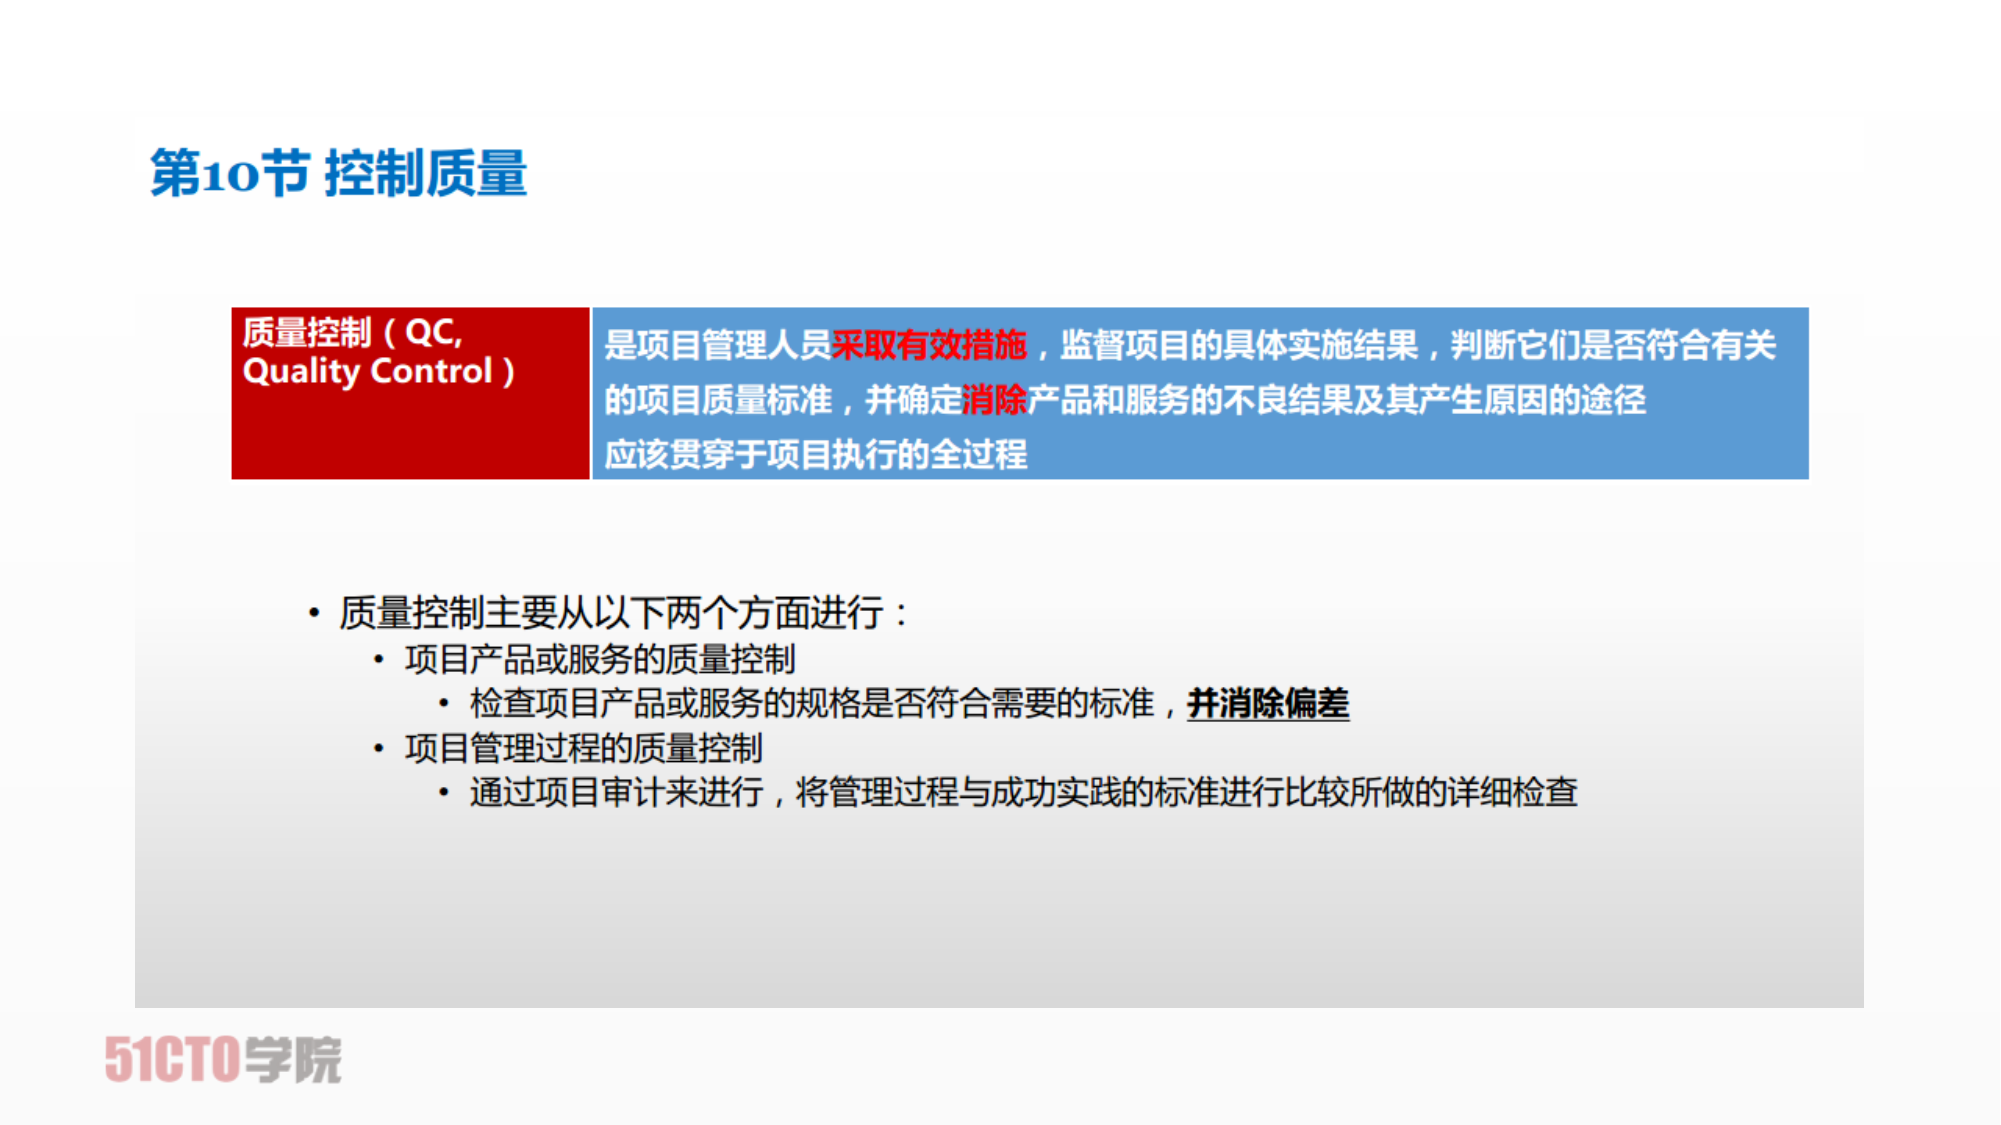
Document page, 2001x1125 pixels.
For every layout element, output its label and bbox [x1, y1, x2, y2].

picture [45, 117, 1864, 1107]
